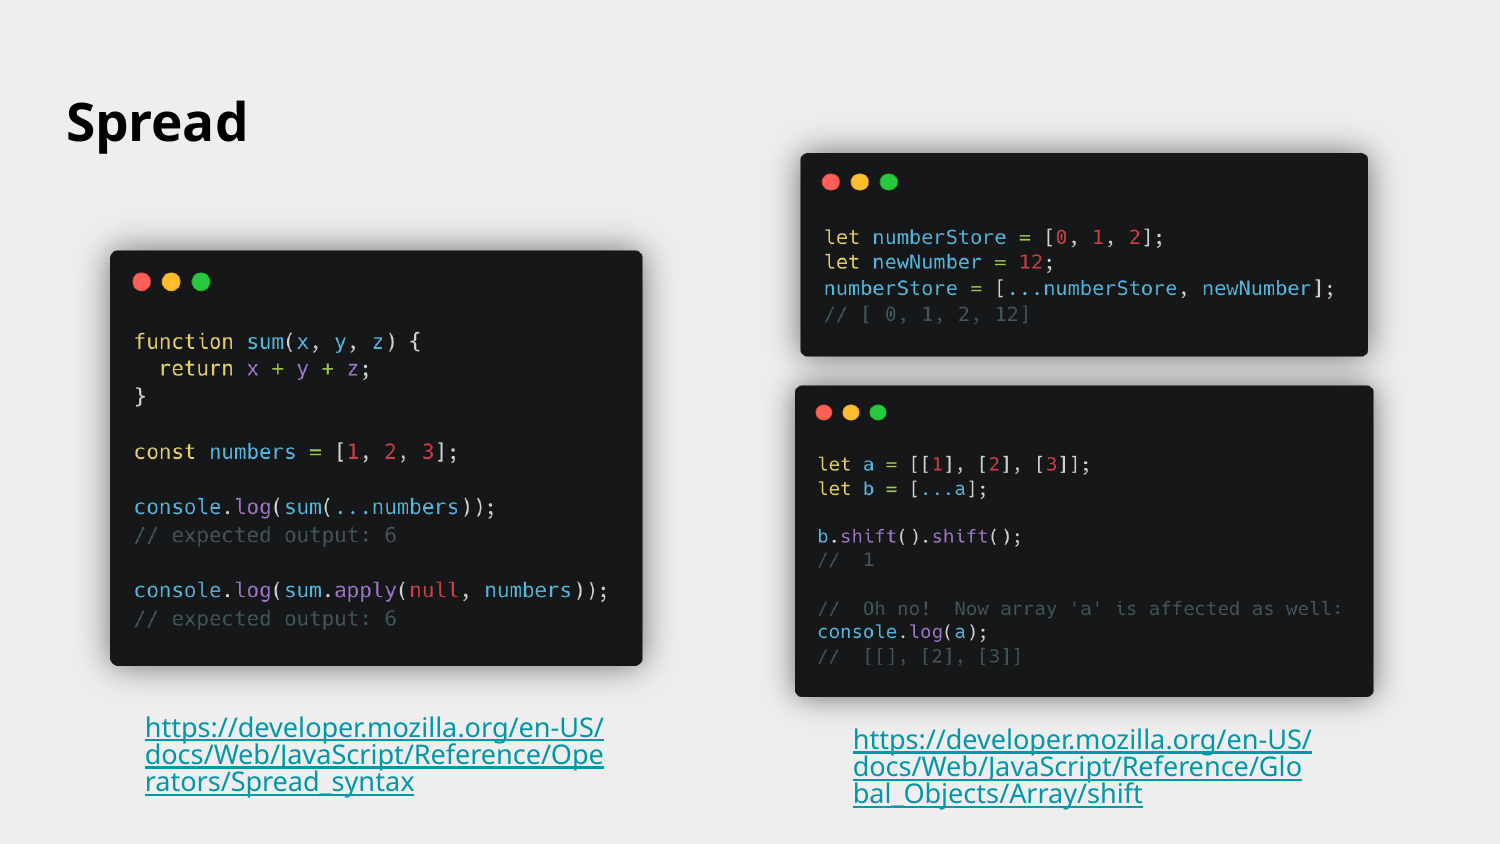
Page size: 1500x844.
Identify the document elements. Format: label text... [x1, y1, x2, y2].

picture [26, 75, 1450, 769]
title Spread [51, 72, 1449, 165]
text_box https://developer.mozilla.org/en-US/docs/Web/JavaScript/Reference/Operators/Spread_syntax [129, 757, 623, 762]
